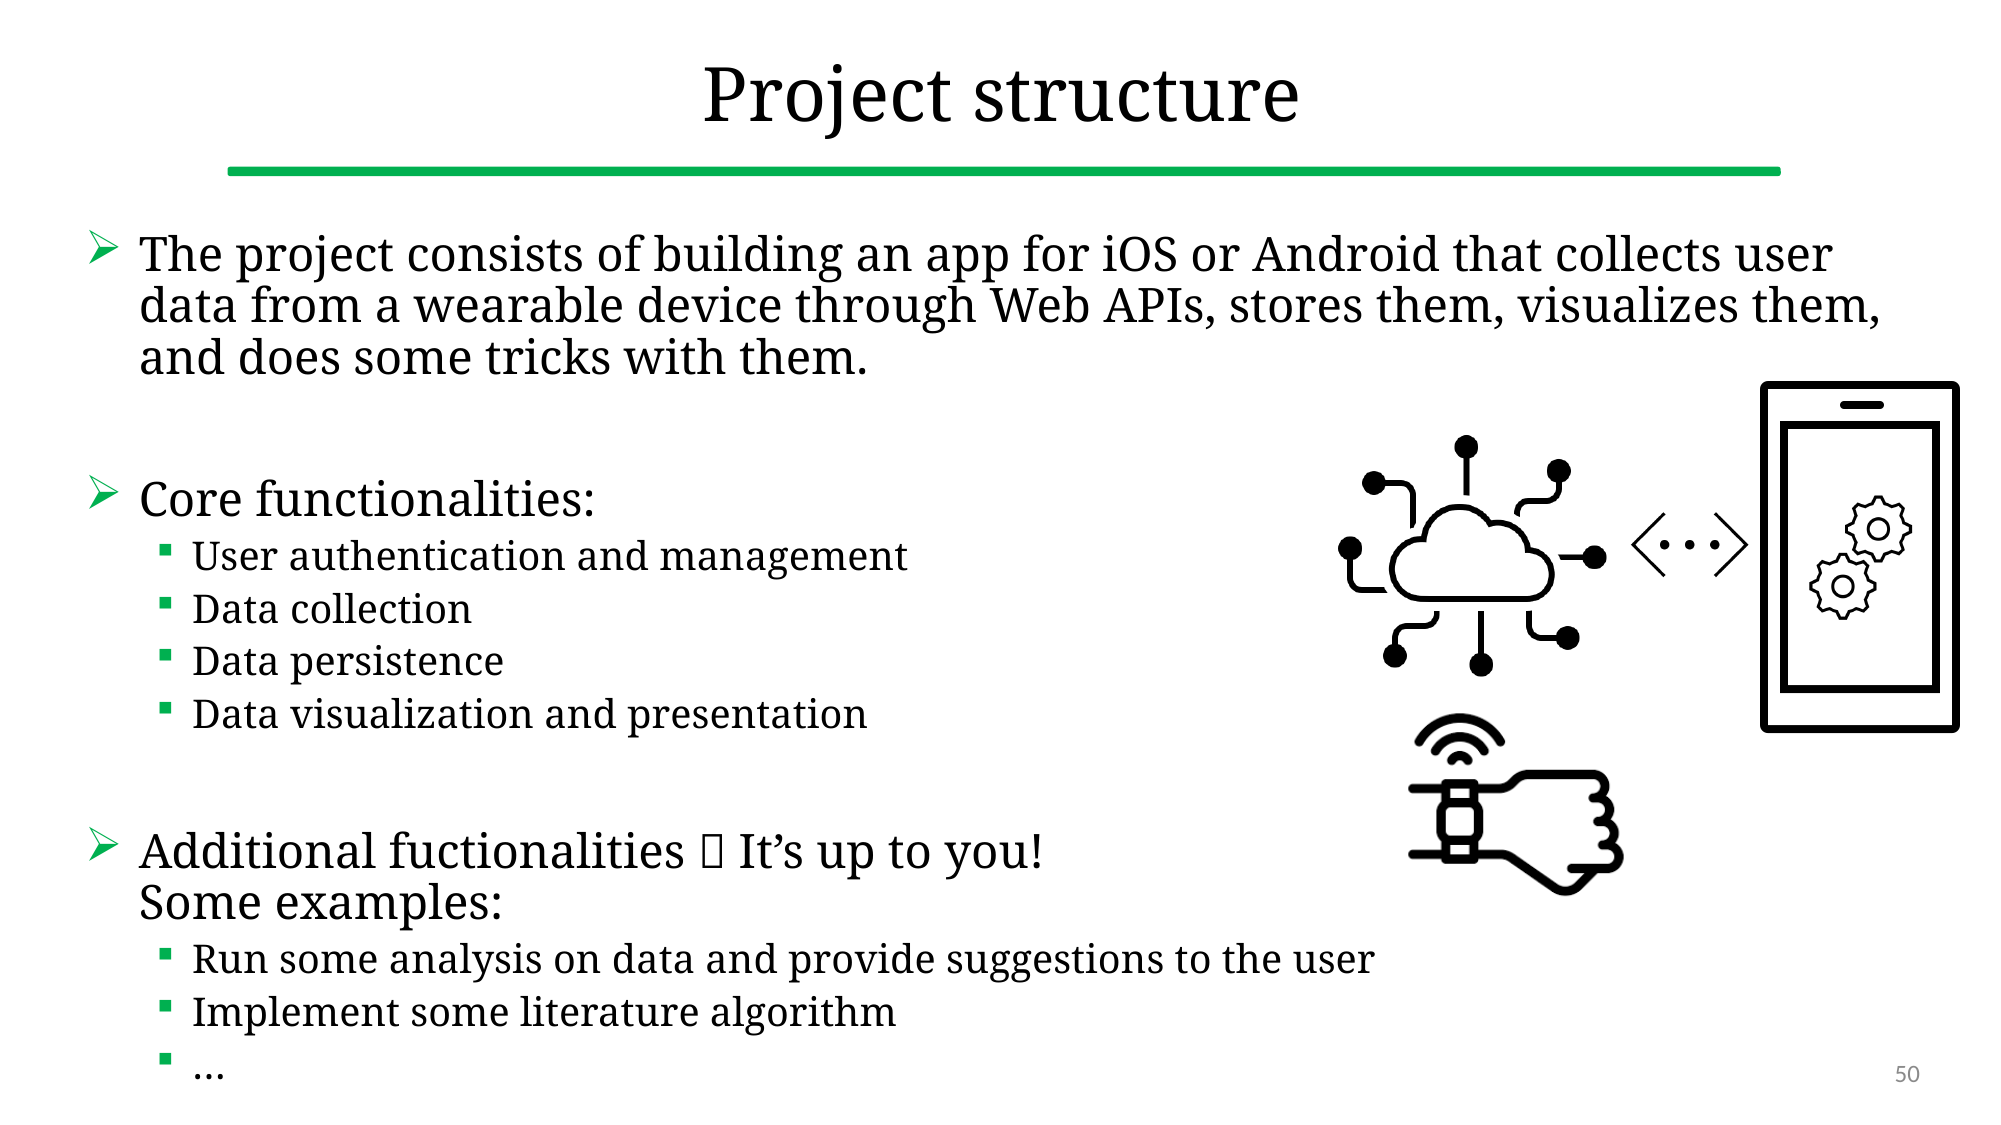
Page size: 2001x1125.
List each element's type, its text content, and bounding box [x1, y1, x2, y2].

title Project structure [70, 26, 1936, 168]
picture [1329, 365, 2000, 749]
picture [1399, 704, 1633, 939]
slide_number 50 [1412, 1042, 1936, 1103]
list The project consists of building an app for iOS or Android that collects user data from a wearable device through Web APIs, stores them, visualizes them, and does some tricks with them. Core functionalities: User authentication and management Data collection Data persistence Data visualization and presentation Additional fuctionalities  It’s up to you! Some examples: Run some analysis on data and provide suggestions to the user Implement some literature algorithm … [70, 223, 1936, 1099]
